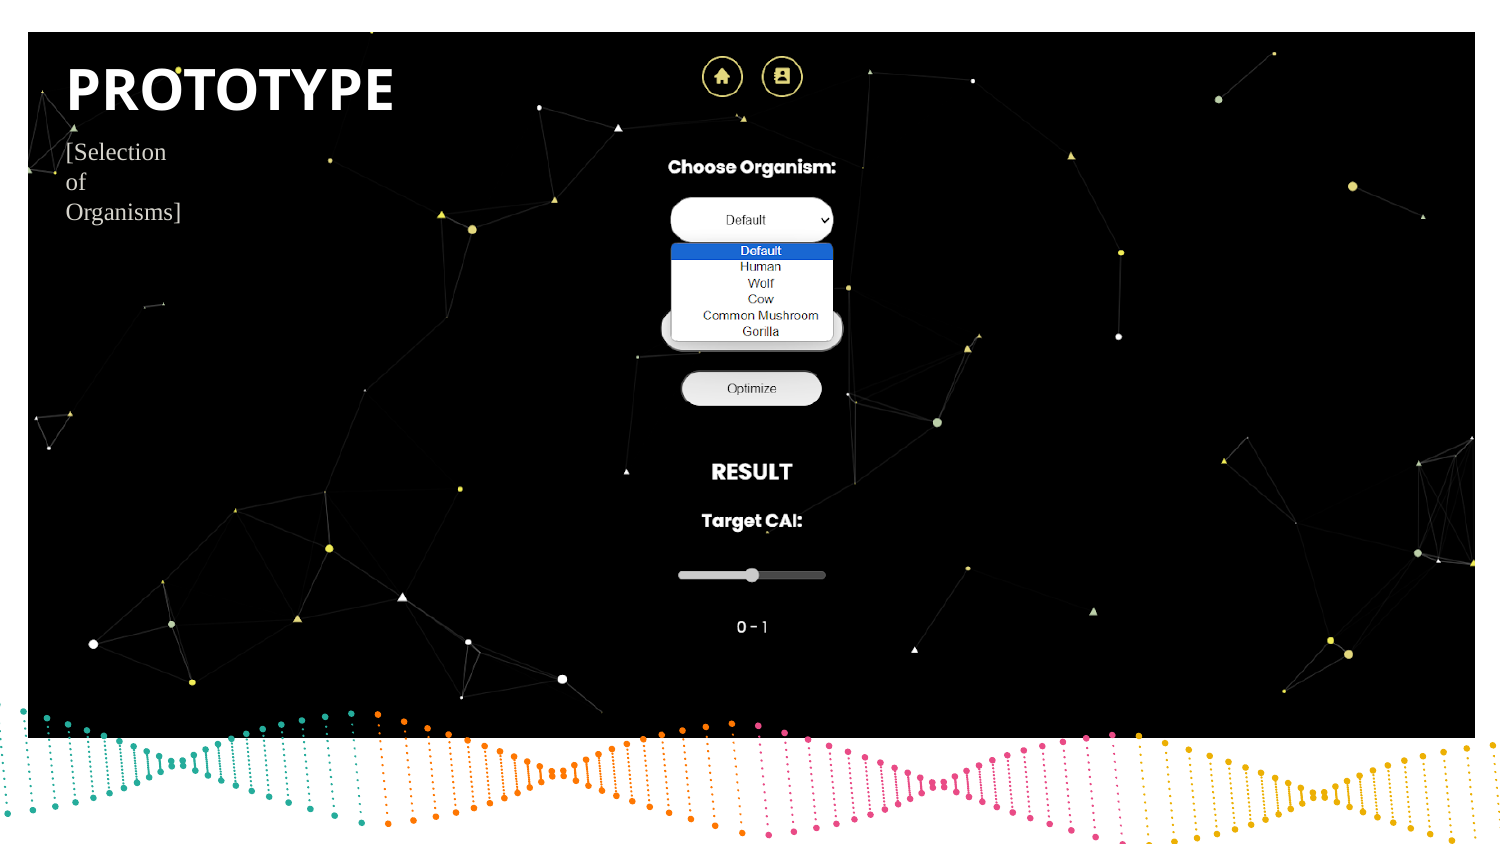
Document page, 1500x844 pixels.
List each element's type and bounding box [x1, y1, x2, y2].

picture [27, 32, 1476, 698]
text_box [0, 698, 1500, 844]
